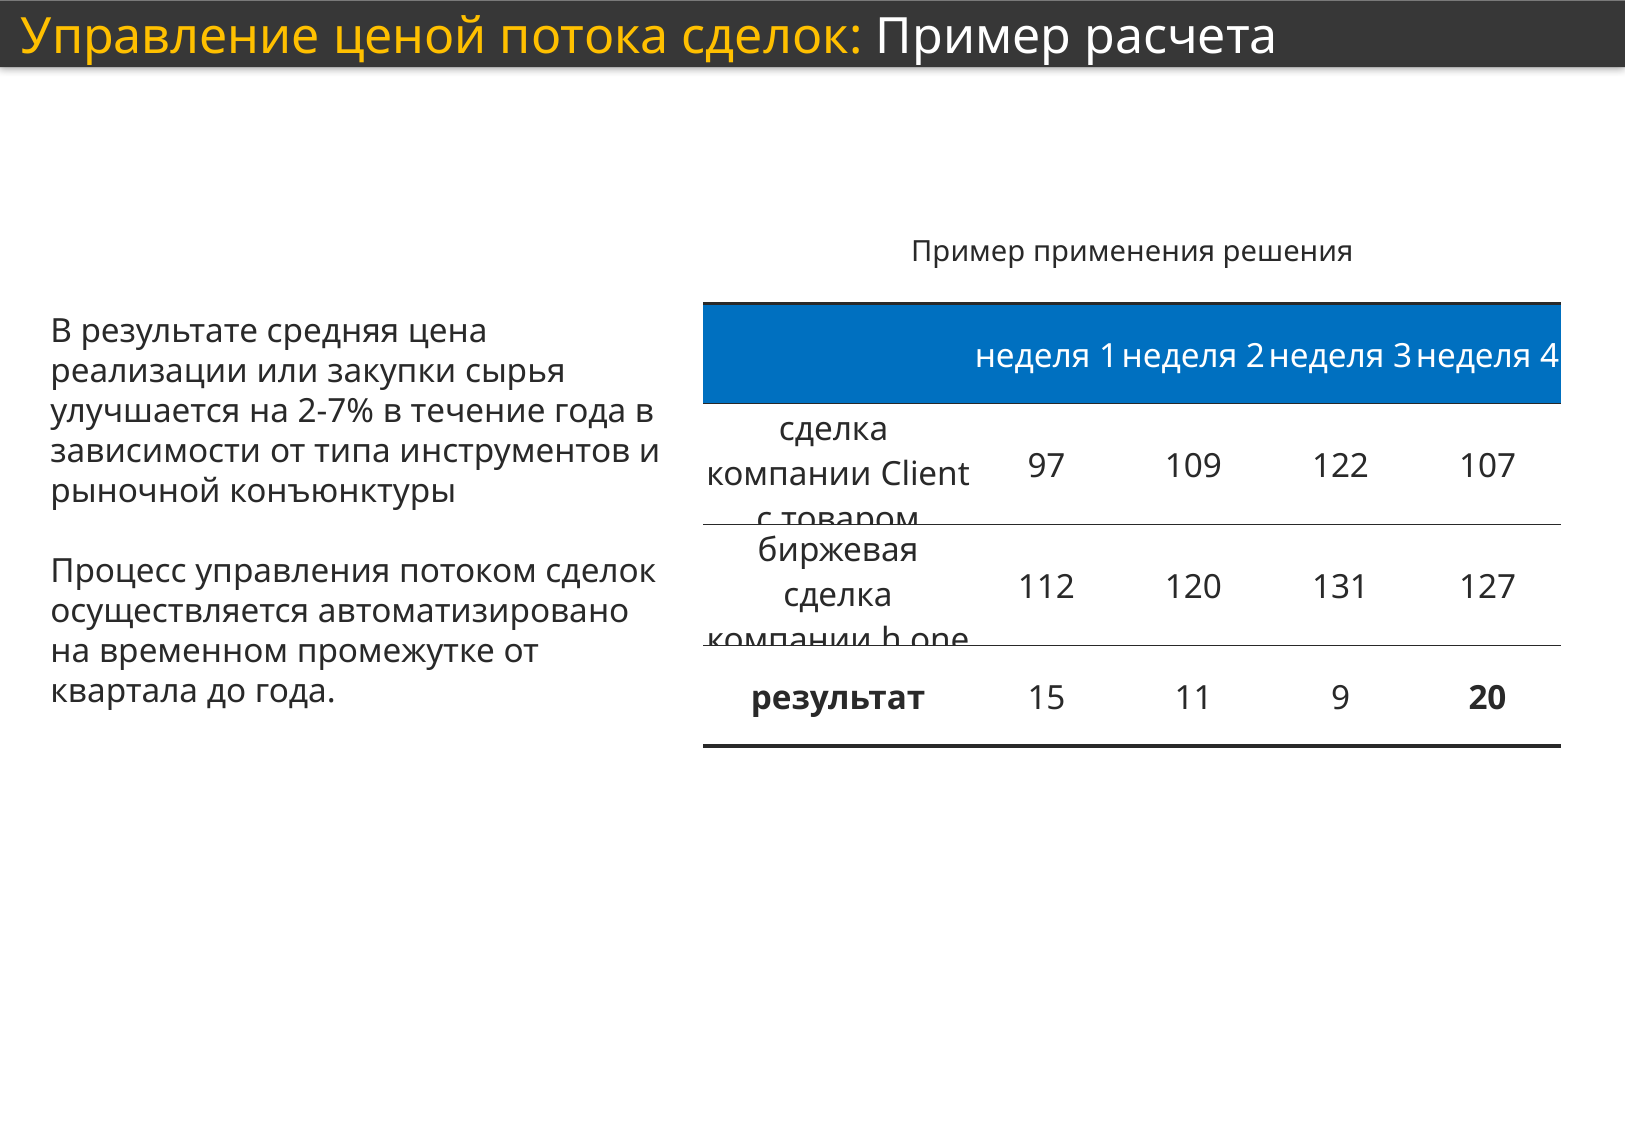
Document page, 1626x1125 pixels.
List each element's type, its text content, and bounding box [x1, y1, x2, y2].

text_box В результате средняя цена реализации или закупки сырья улучшается на 2-7% в течение года в зависимости от типа инструментов и рыночной конъюнктуры Процесс управления потоком сделок осуществляется автоматизировано на временном промежутке от квартала до года. [35, 302, 692, 716]
table_cell 112 [973, 525, 1120, 645]
table_cell 107 [1414, 404, 1561, 524]
table_cell 122 [1267, 404, 1414, 524]
table_cell 109 [1120, 404, 1267, 524]
table_header неделя 1 [973, 305, 1120, 403]
table_cell 131 [1267, 525, 1414, 645]
table_cell биржевая сделка компании h one [703, 525, 973, 645]
table_cell 20 [1414, 646, 1561, 744]
table_header неделя 2 [1120, 305, 1267, 403]
table_header неделя 3 [1267, 305, 1414, 403]
table_cell 15 [973, 646, 1120, 744]
text_box Управление ценой потока сделок: Пример расчета [0, 0, 1625, 68]
table_header [703, 305, 973, 403]
table_cell результат [703, 646, 973, 744]
table_cell 11 [1120, 646, 1267, 744]
table_cell 127 [1414, 525, 1561, 645]
table_cell сделка компании Client с товаром [703, 404, 973, 524]
table_cell 9 [1267, 646, 1414, 744]
text_box Пример применения решения [886, 224, 1378, 275]
table_cell 97 [973, 404, 1120, 524]
table_header неделя 4 [1414, 305, 1561, 403]
table_cell 120 [1120, 525, 1267, 645]
